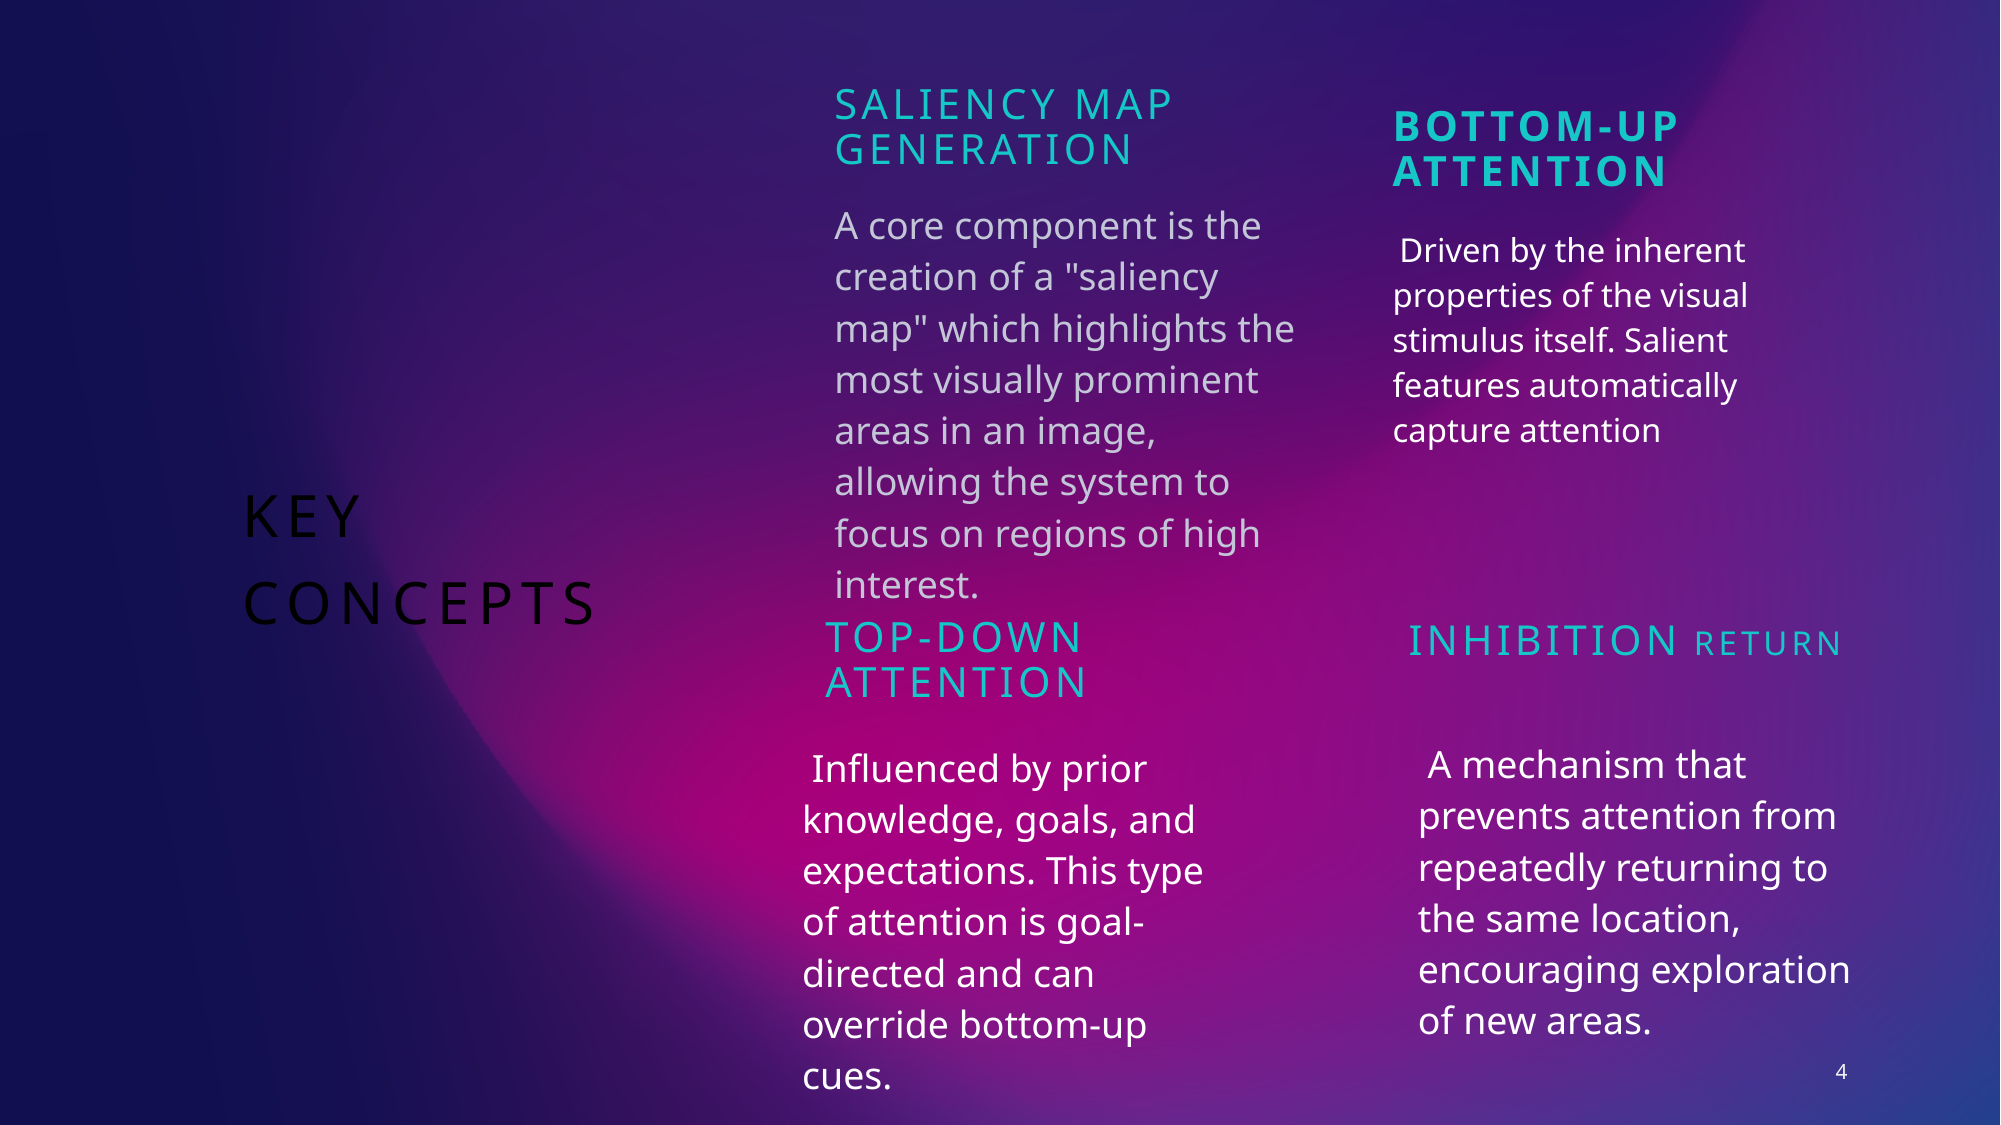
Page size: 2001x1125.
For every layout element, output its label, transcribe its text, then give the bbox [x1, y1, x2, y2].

picture [0, 0, 2000, 1125]
list Inhibition return [1393, 612, 1863, 673]
list Top-Down Attention [810, 609, 1280, 670]
list A core component is the creation of a "saliency map" which highlights the most visually prominent areas in an image, allowing the system to focus on regions of high interest. [819, 188, 1315, 428]
slide_number 4 [1412, 1042, 1863, 1103]
list Influenced by prior knowledge, goals, and expectations. This type of attention is goal-directed and can override bottom-up cues. [787, 730, 1257, 982]
list A mechanism that prevents attention from repeatedly returning to the same location, encouraging exploration of new areas. [1402, 727, 1872, 979]
list Driven by the inherent properties of the visual stimulus itself. Salient features automatically capture attention [1377, 216, 1847, 459]
list Bottom-up attention [1377, 98, 1847, 159]
title Key concepts [227, 454, 713, 640]
list Saliency map generation [819, 76, 1289, 136]
